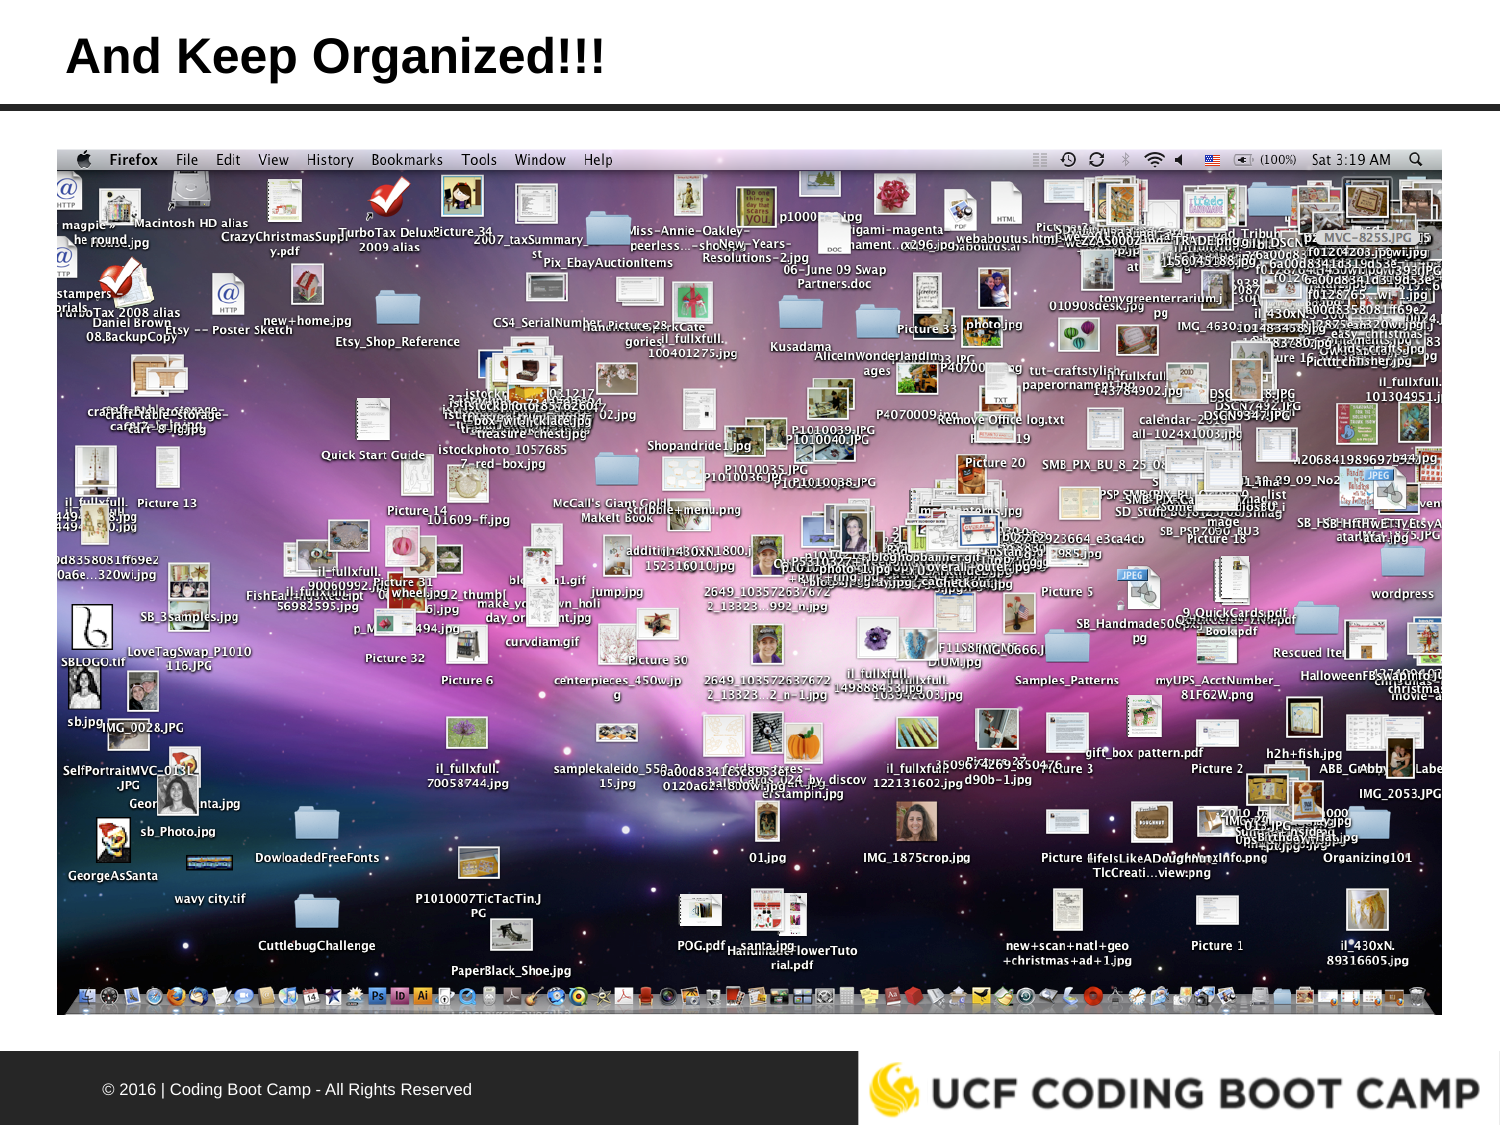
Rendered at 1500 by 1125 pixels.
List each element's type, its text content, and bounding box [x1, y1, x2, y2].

picture [858, 1051, 1500, 1125]
picture [57, 149, 1442, 1015]
title And Keep Organized!!! [50, 0, 948, 108]
